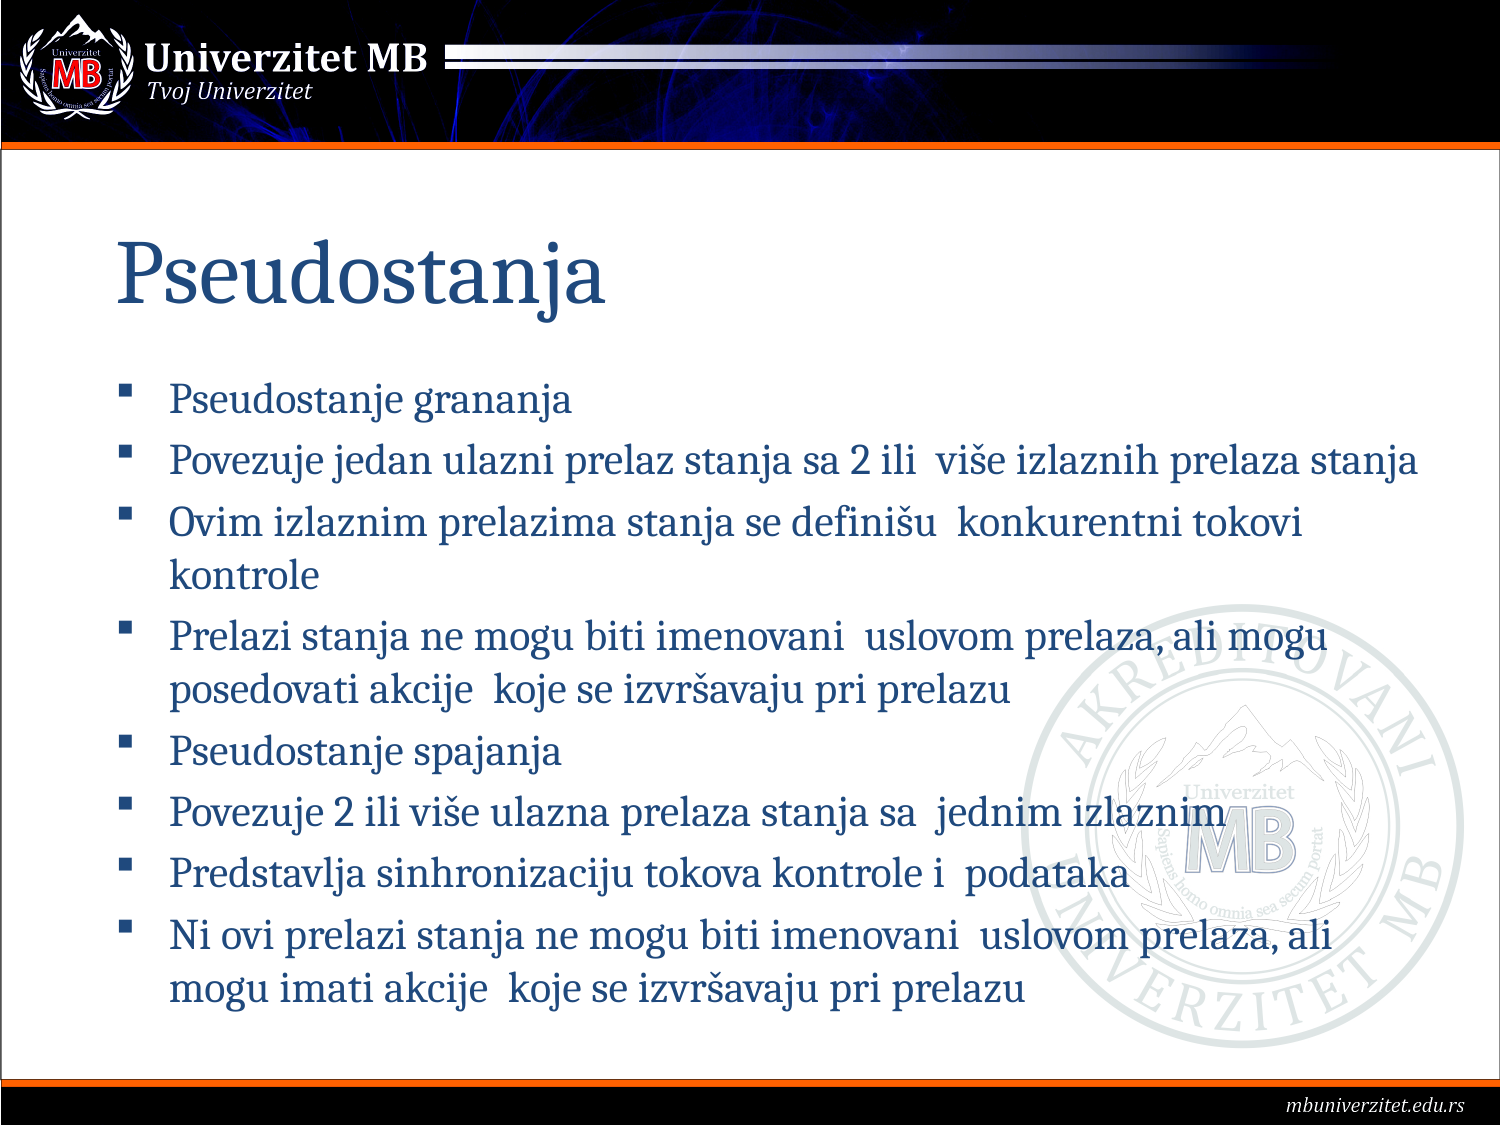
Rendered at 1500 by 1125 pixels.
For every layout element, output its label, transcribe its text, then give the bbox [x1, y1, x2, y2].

subtitle Pseudostanje grananja Povezuje jedan ulazni prelaz stanja sa 2 ili više izlaznih prelaza stanja Ovim izlaznim prelazima stanja se definišu konkurentni tokovi kontrole Prelazi stanja ne mogu biti imenovani uslovom prelaza, ali mogu posedovati akcije koje se izvršavaju pri prelazu Pseudostanje spajanja Povezuje 2 ili više ulazna prelaza stanja sa jednim izlaznim Predstavlja sinhronizaciju tokova kontrole i podataka Ni ovi prelazi stanja ne mogu biti imenovani uslovom prelaza, ali mogu imati akcije koje se izvršavaju pri prelazu [100, 361, 1447, 1047]
title Pseudostanja [100, 196, 975, 338]
picture [0, 0, 1500, 1125]
